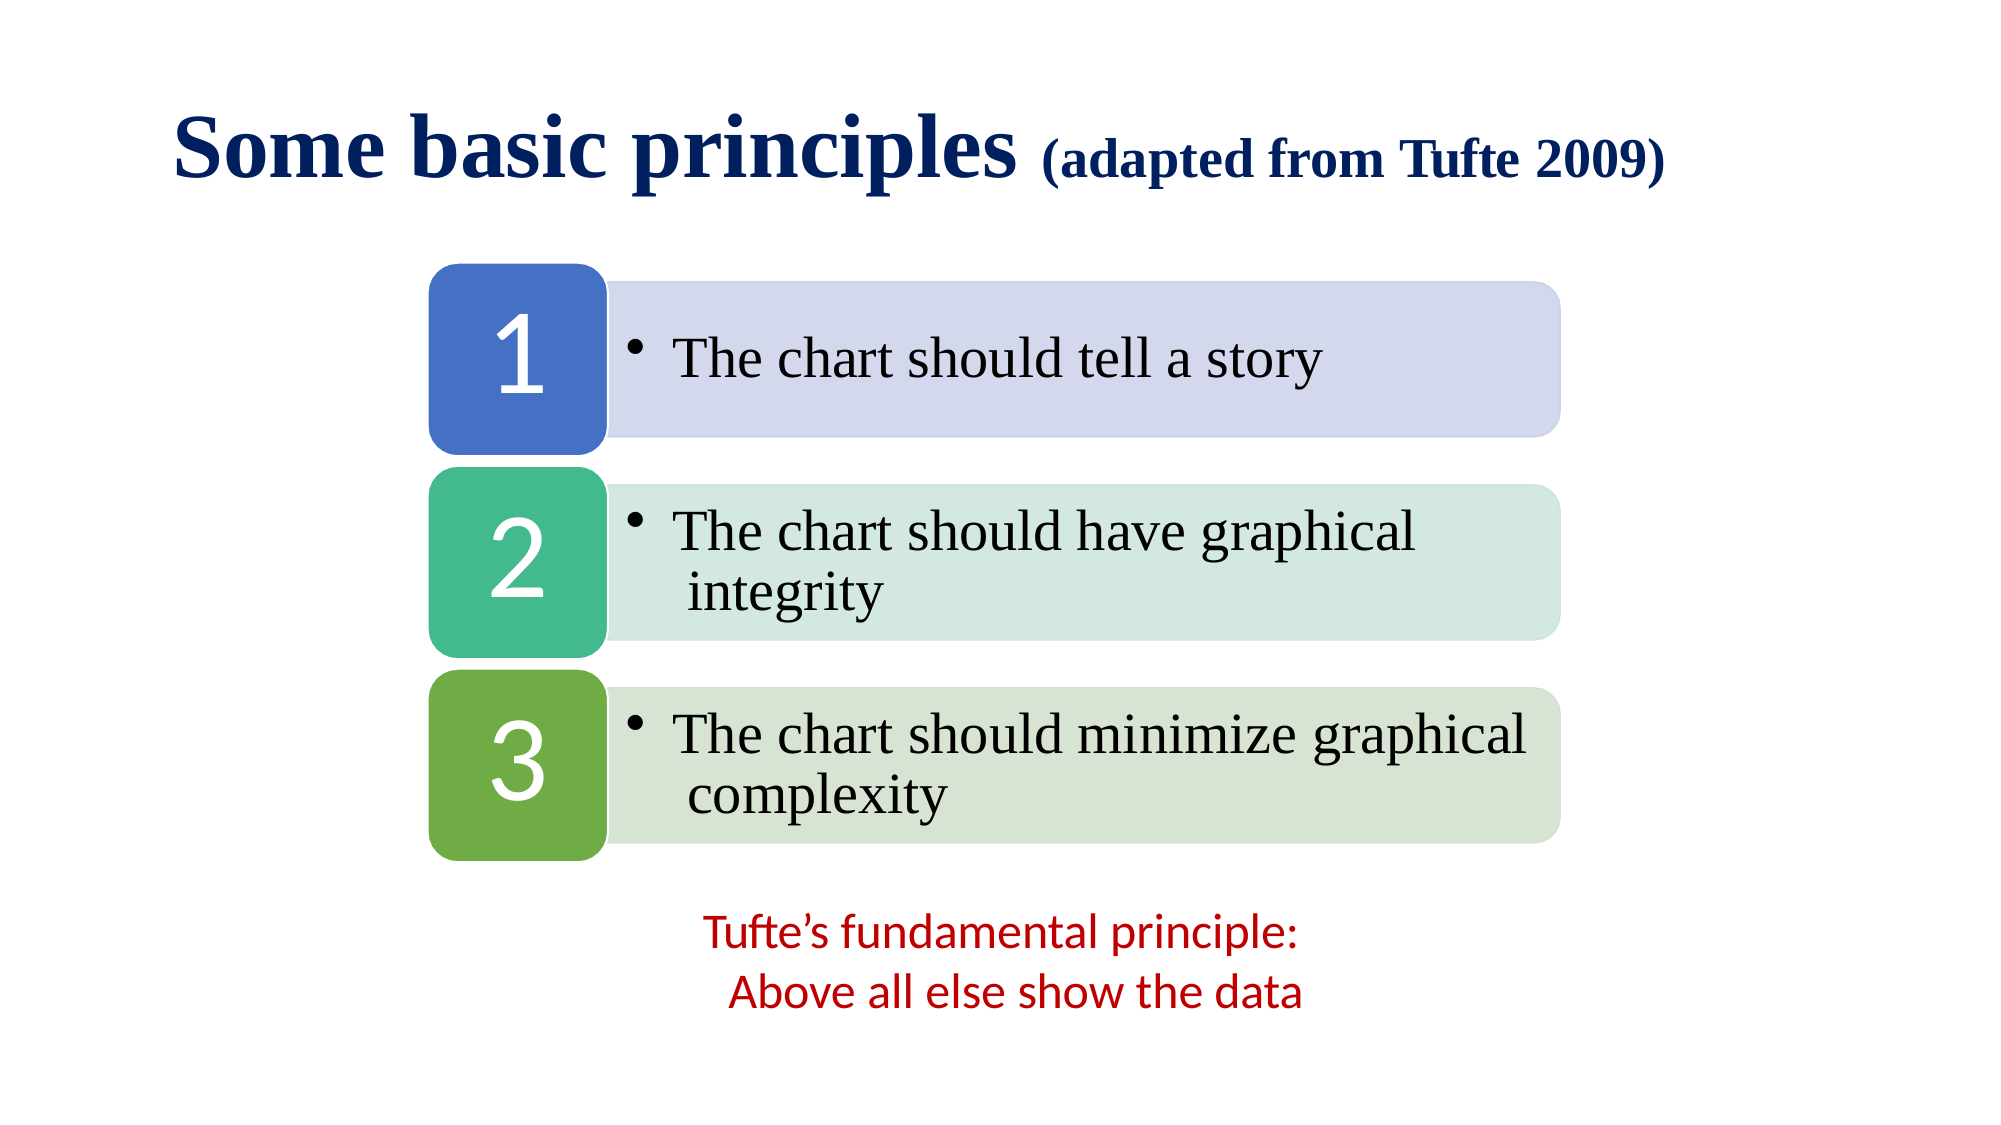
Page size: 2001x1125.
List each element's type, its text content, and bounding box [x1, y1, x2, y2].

text_box Some basic principles (adapted from Tufte 2009) [169, 83, 1673, 196]
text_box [426, 464, 610, 661]
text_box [614, 280, 1562, 439]
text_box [426, 261, 610, 458]
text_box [426, 667, 610, 864]
text_box Tufte’s fundamental principle: Above all else show the data [700, 896, 1312, 1019]
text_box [614, 483, 1562, 642]
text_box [614, 686, 1562, 845]
